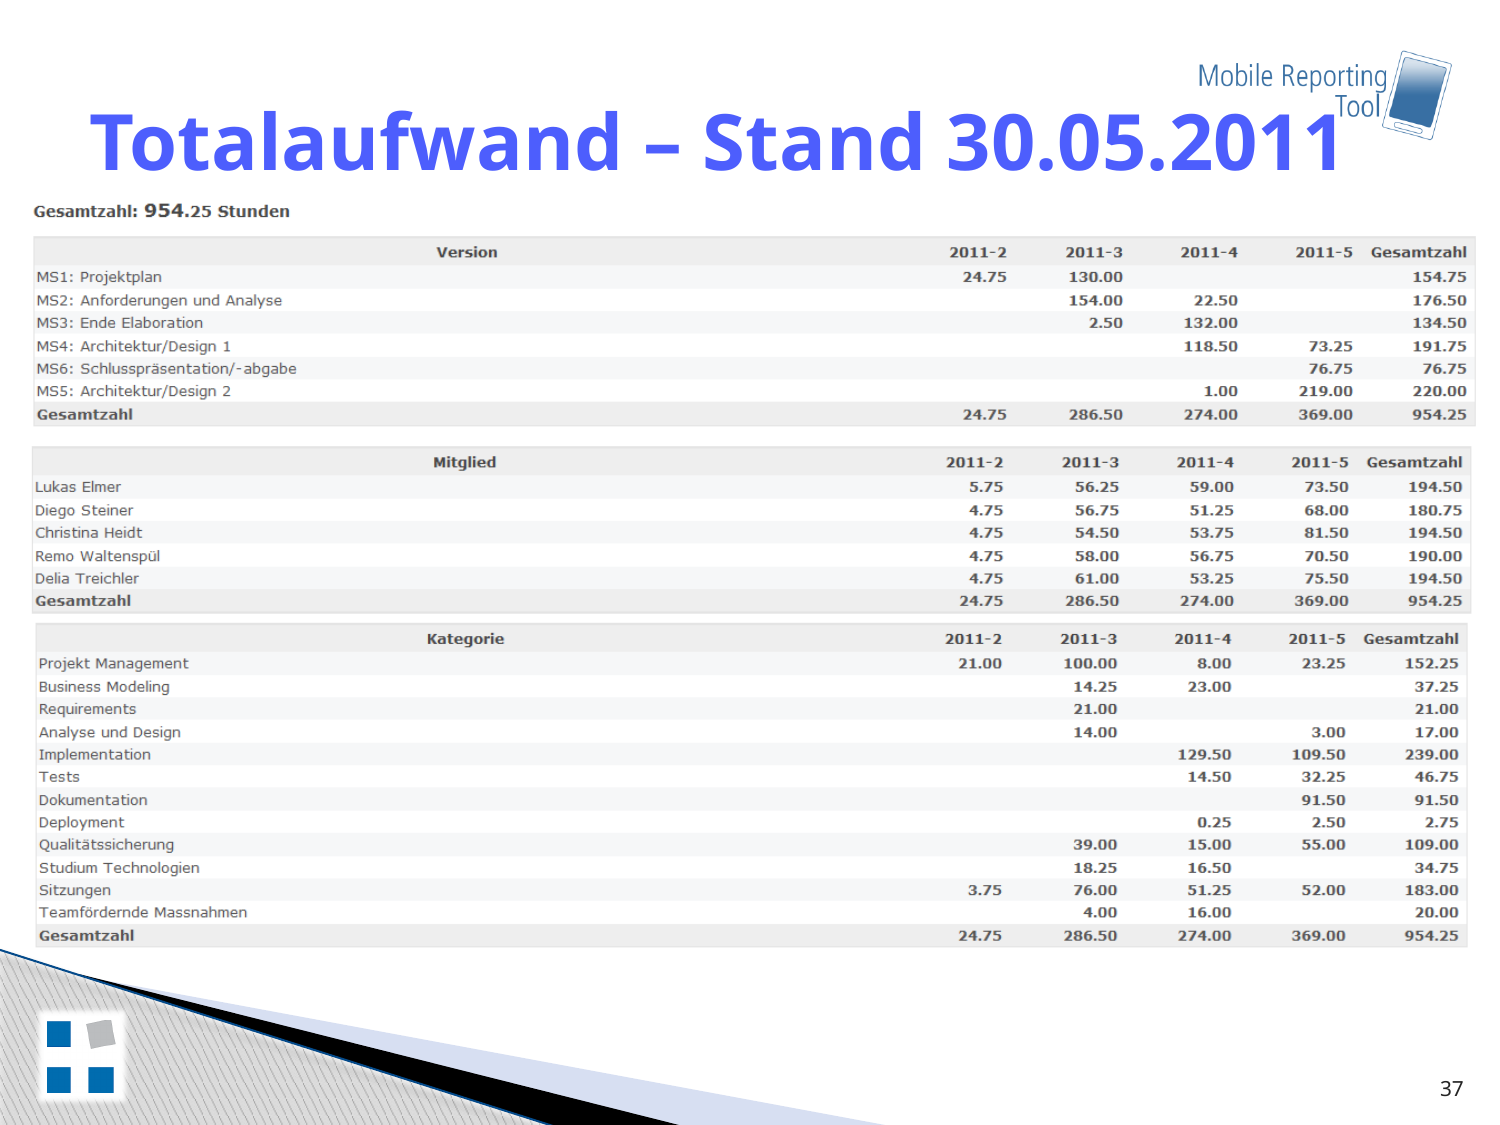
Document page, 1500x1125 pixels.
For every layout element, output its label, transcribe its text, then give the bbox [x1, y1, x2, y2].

picture [23, 437, 1477, 953]
picture [1187, 42, 1459, 149]
picture [47, 1020, 117, 1093]
title Totalaufwand – Stand 30.05.2011 [75, 45, 1425, 196]
picture [29, 196, 1477, 432]
slide_number 37 [1418, 1051, 1479, 1112]
